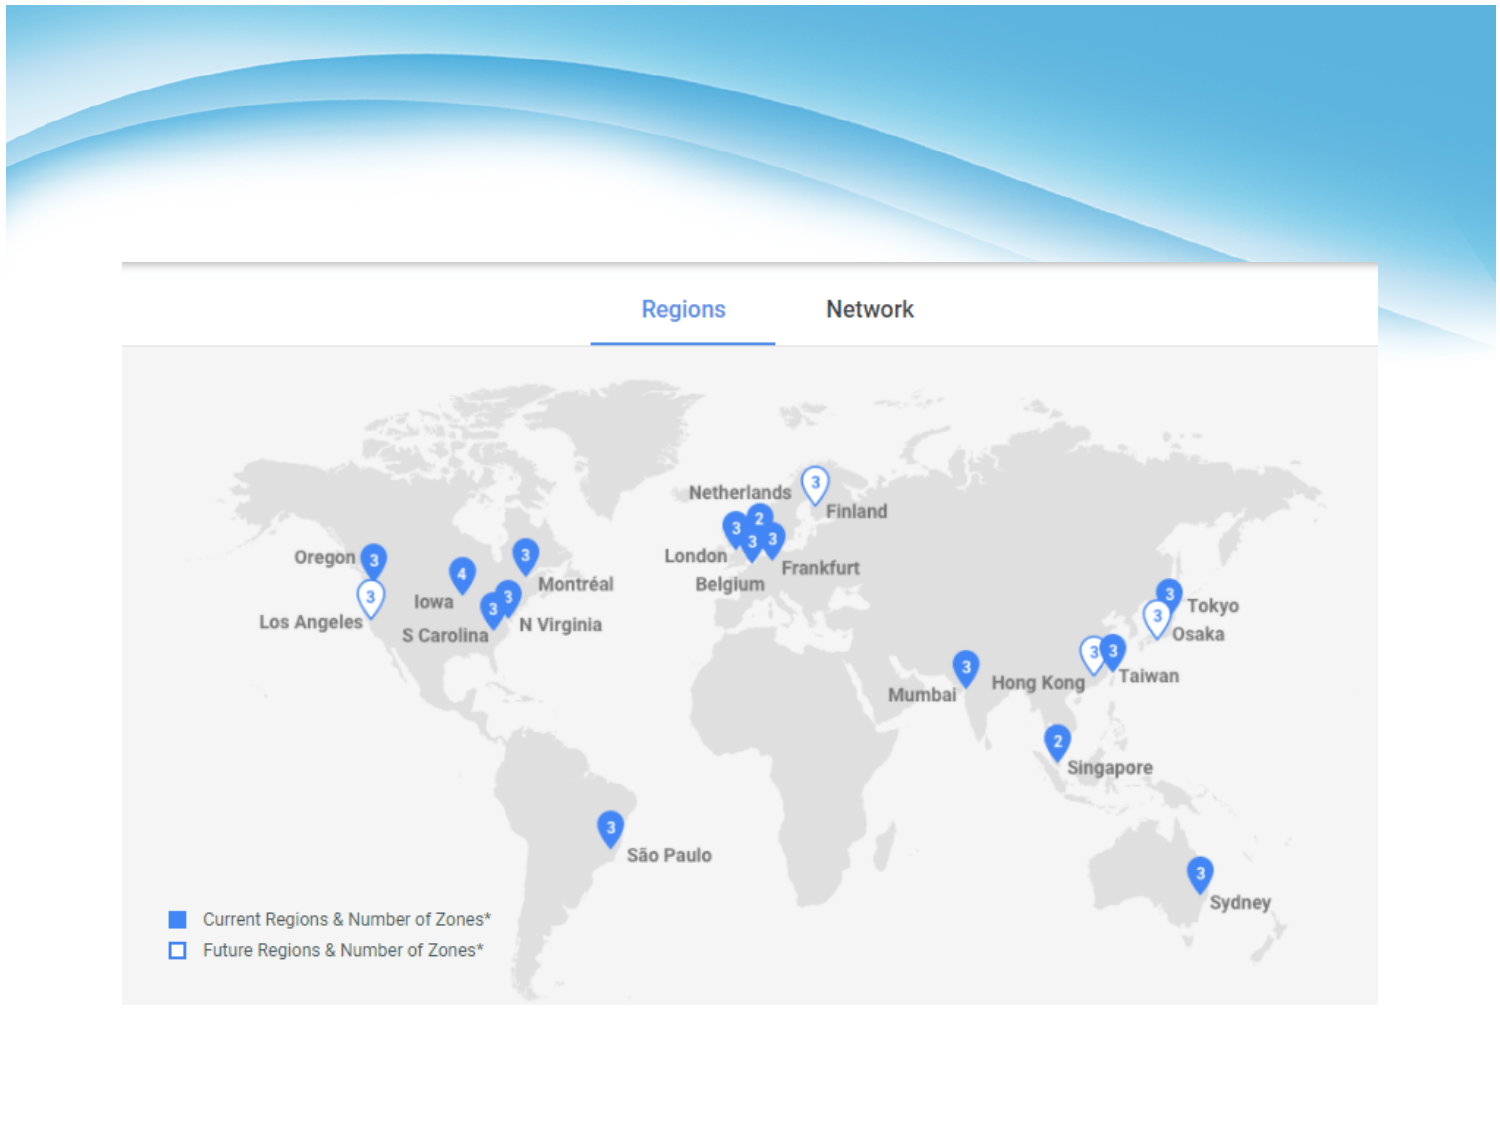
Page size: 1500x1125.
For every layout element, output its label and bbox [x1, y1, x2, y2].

list [122, 262, 1378, 1006]
picture [0, 0, 1500, 1125]
